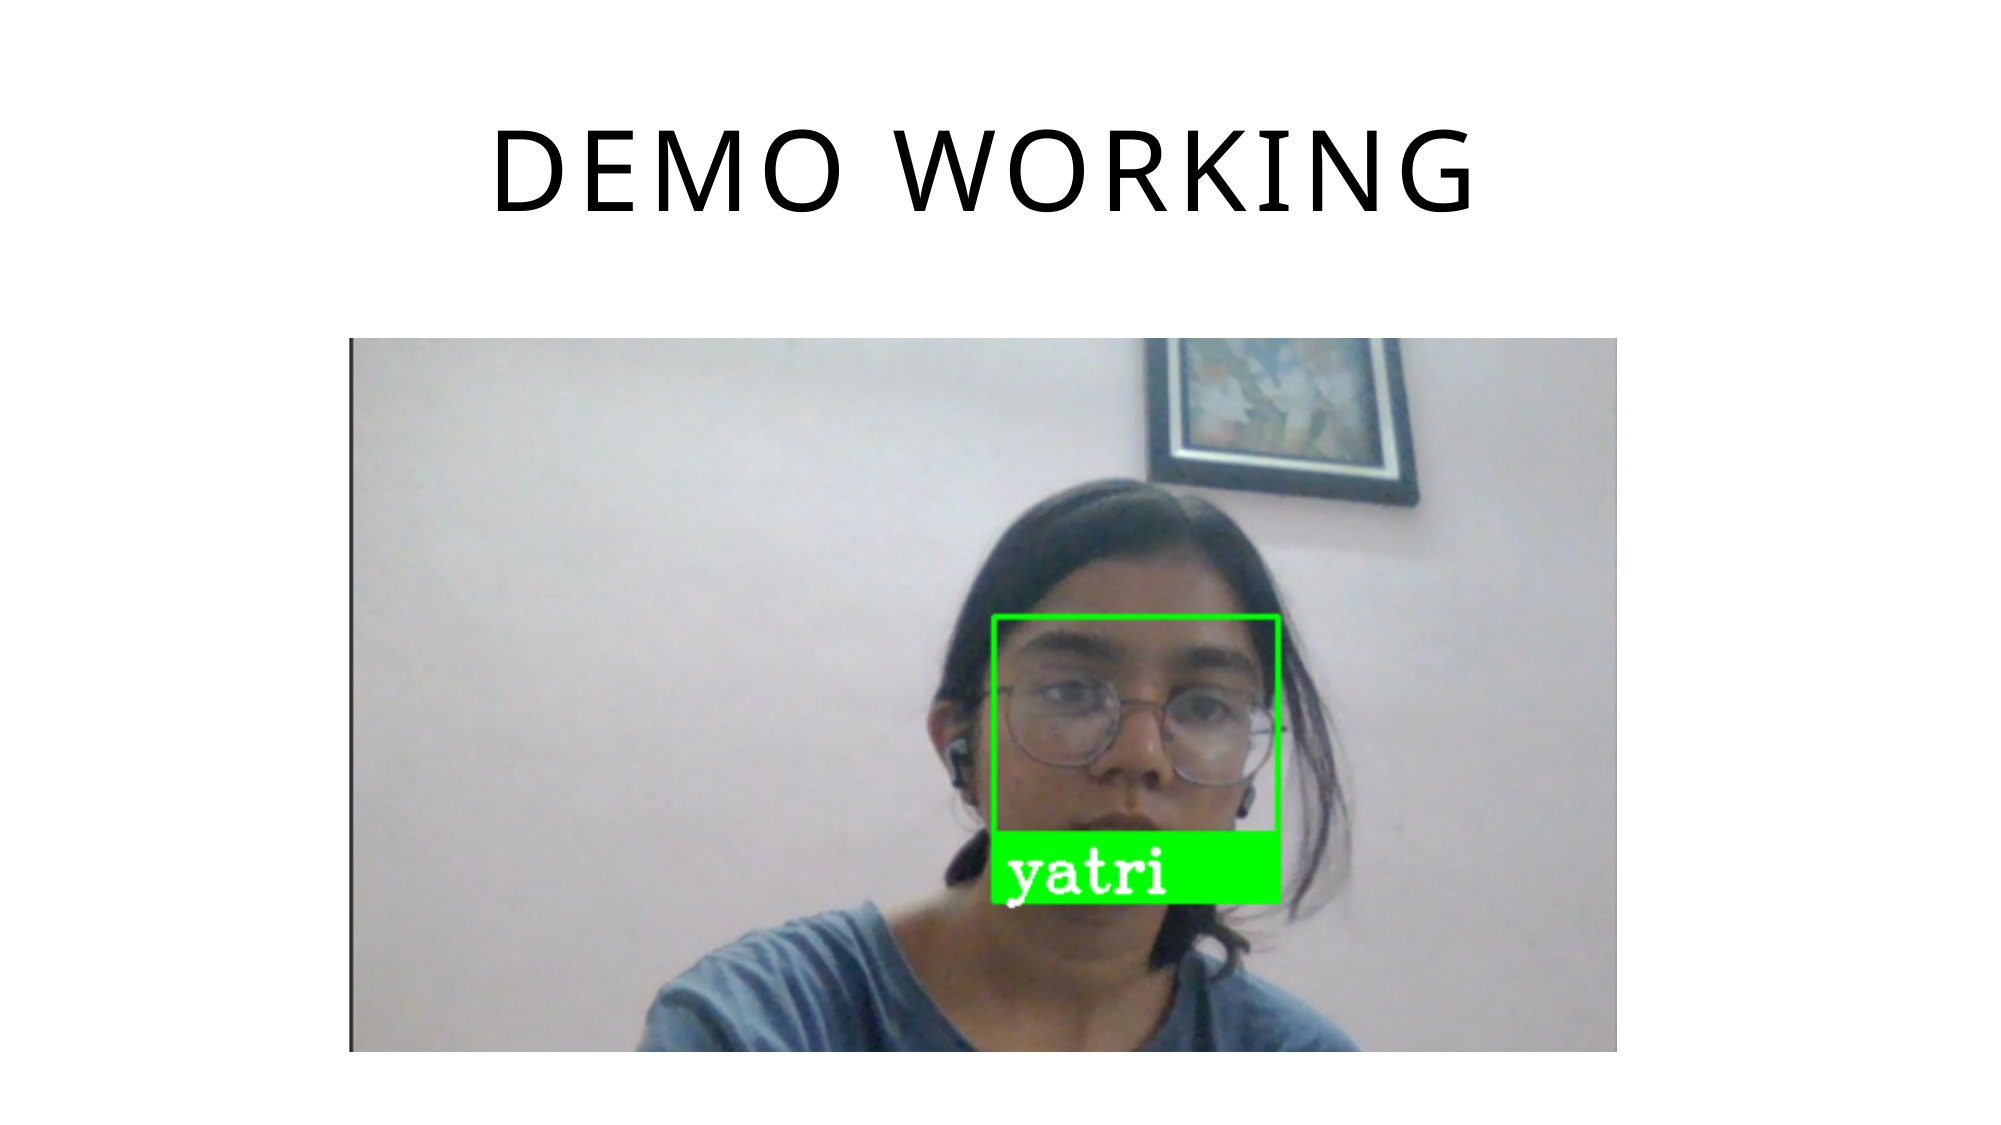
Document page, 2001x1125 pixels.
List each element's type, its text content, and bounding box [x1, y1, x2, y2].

title DEMO WORKING [213, 97, 1753, 260]
picture [349, 338, 1617, 1052]
